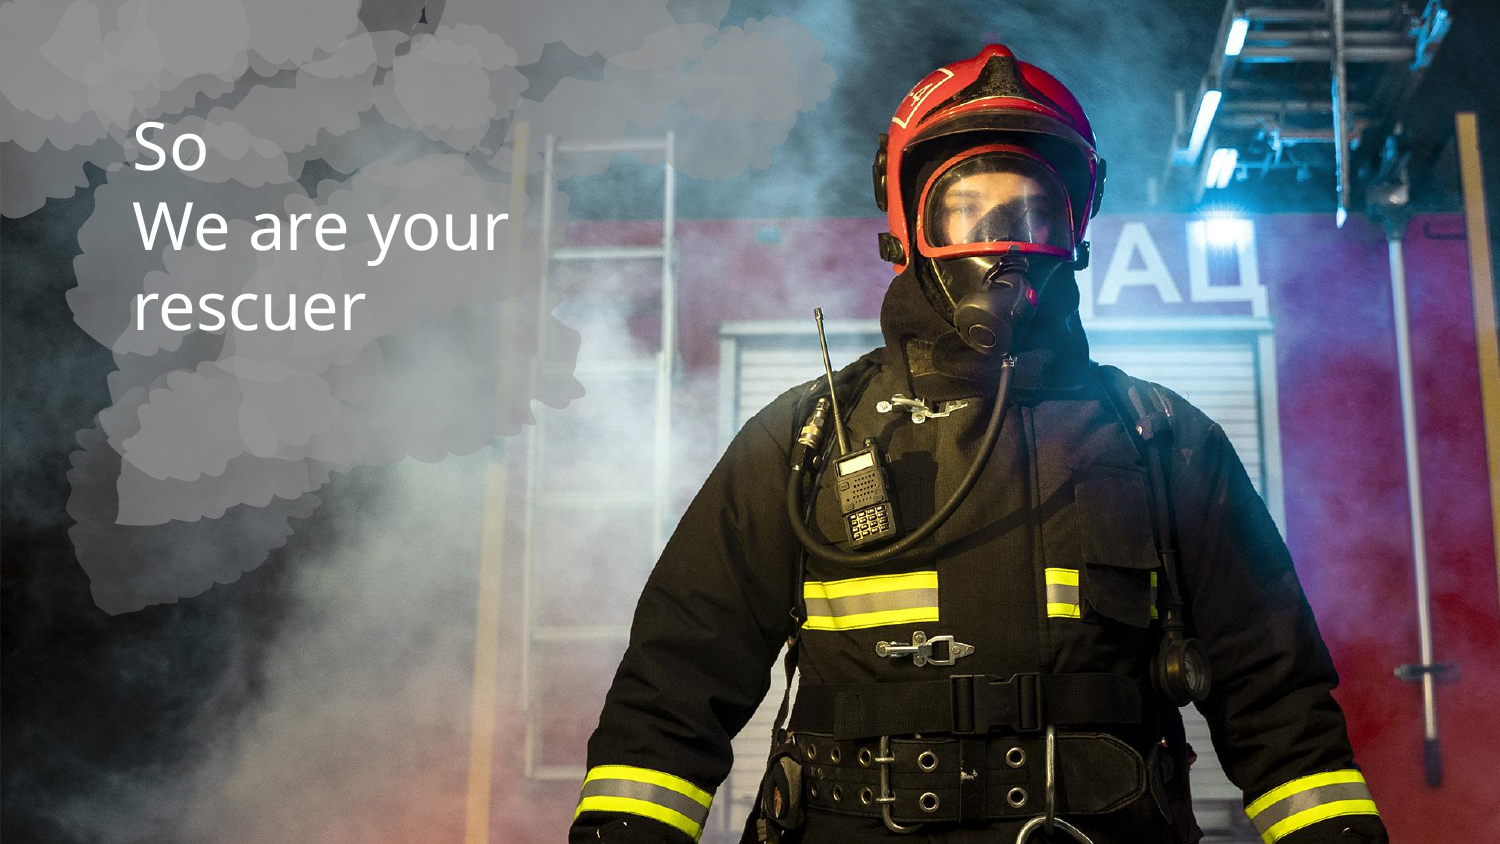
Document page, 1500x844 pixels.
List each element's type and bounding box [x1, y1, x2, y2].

text_box [0, 0, 853, 617]
picture [0, 0, 1500, 844]
